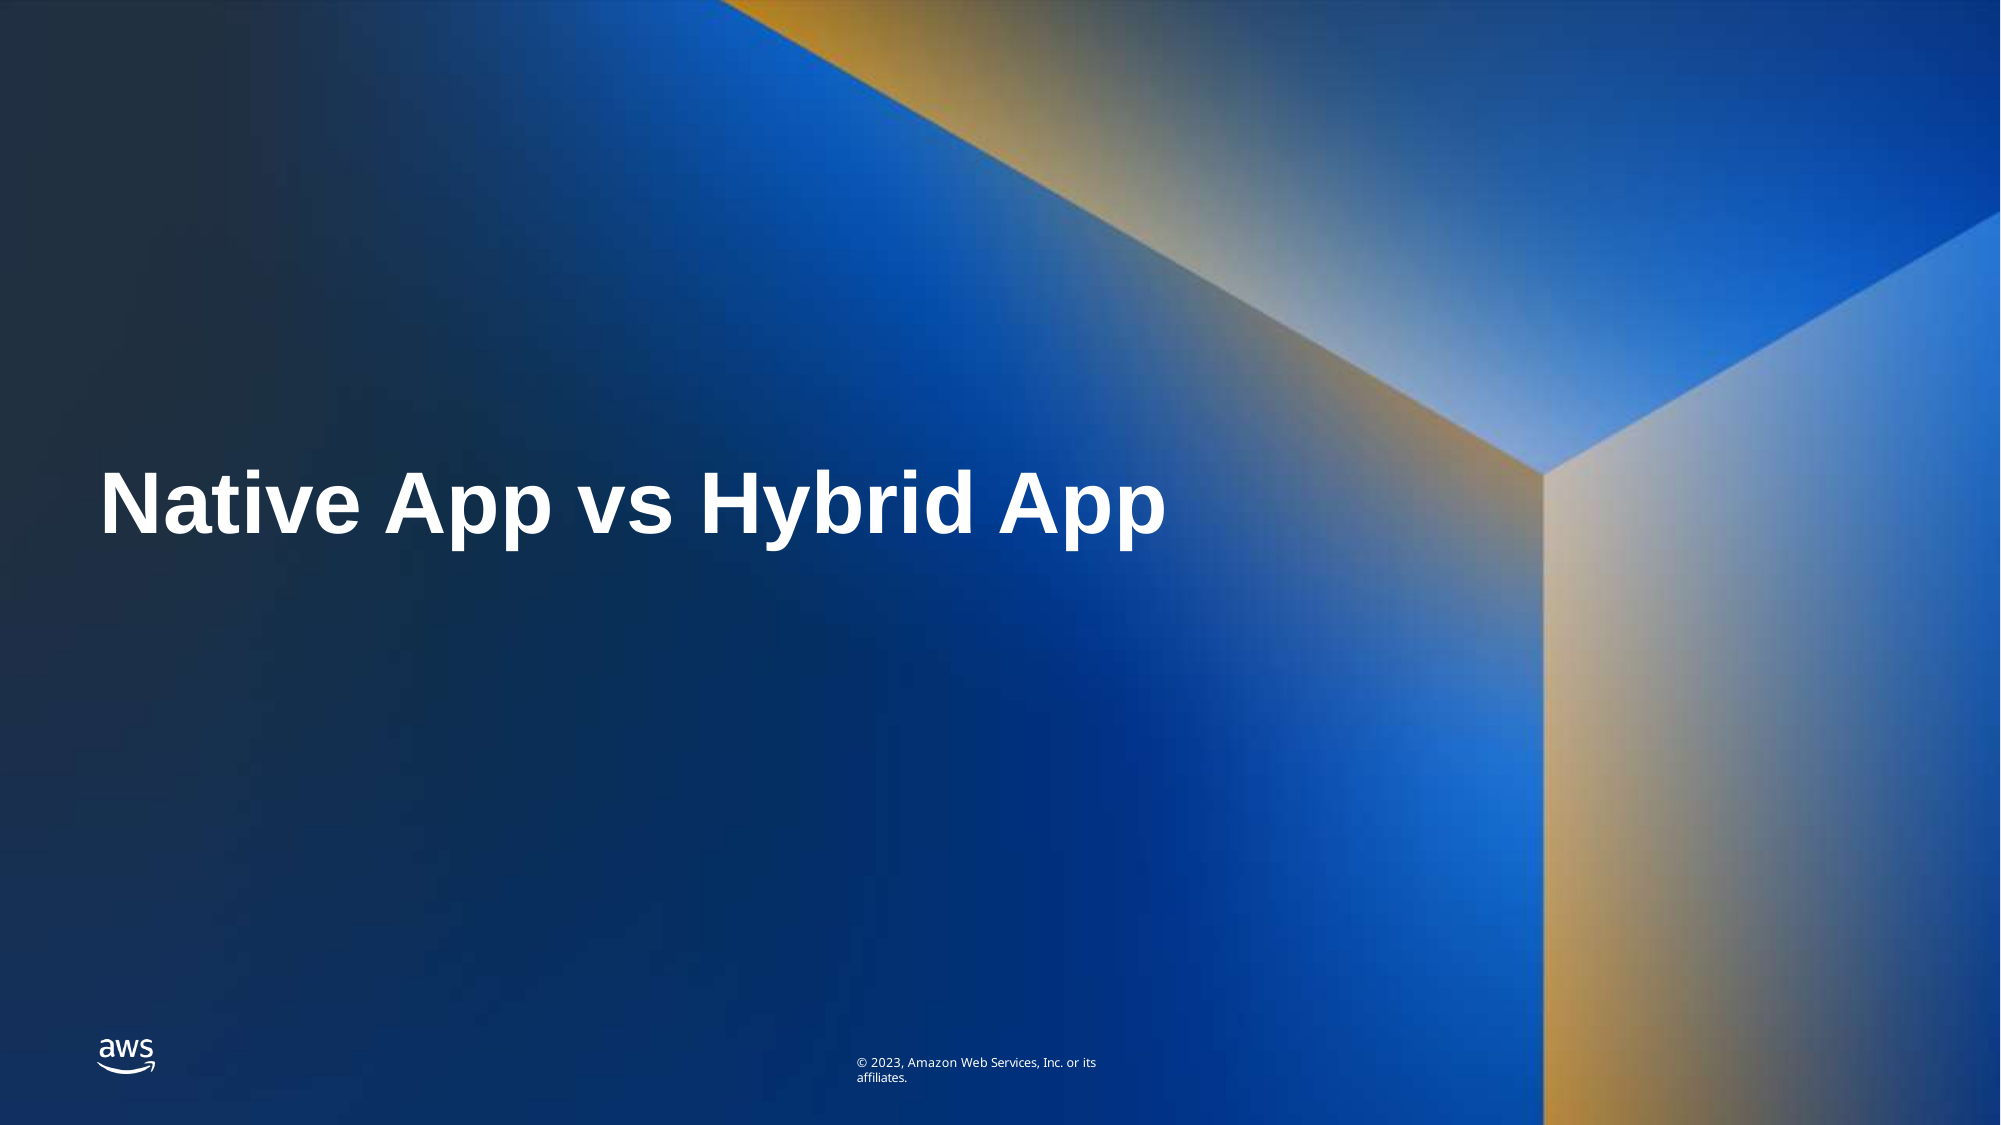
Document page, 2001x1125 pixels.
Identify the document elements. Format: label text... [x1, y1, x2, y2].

footer © 2023, Amazon Web Services, Inc. or its affiliates. [854, 1053, 1146, 1125]
title Native App vs Hybrid App [97, 434, 1355, 625]
picture [0, 0, 2000, 1125]
